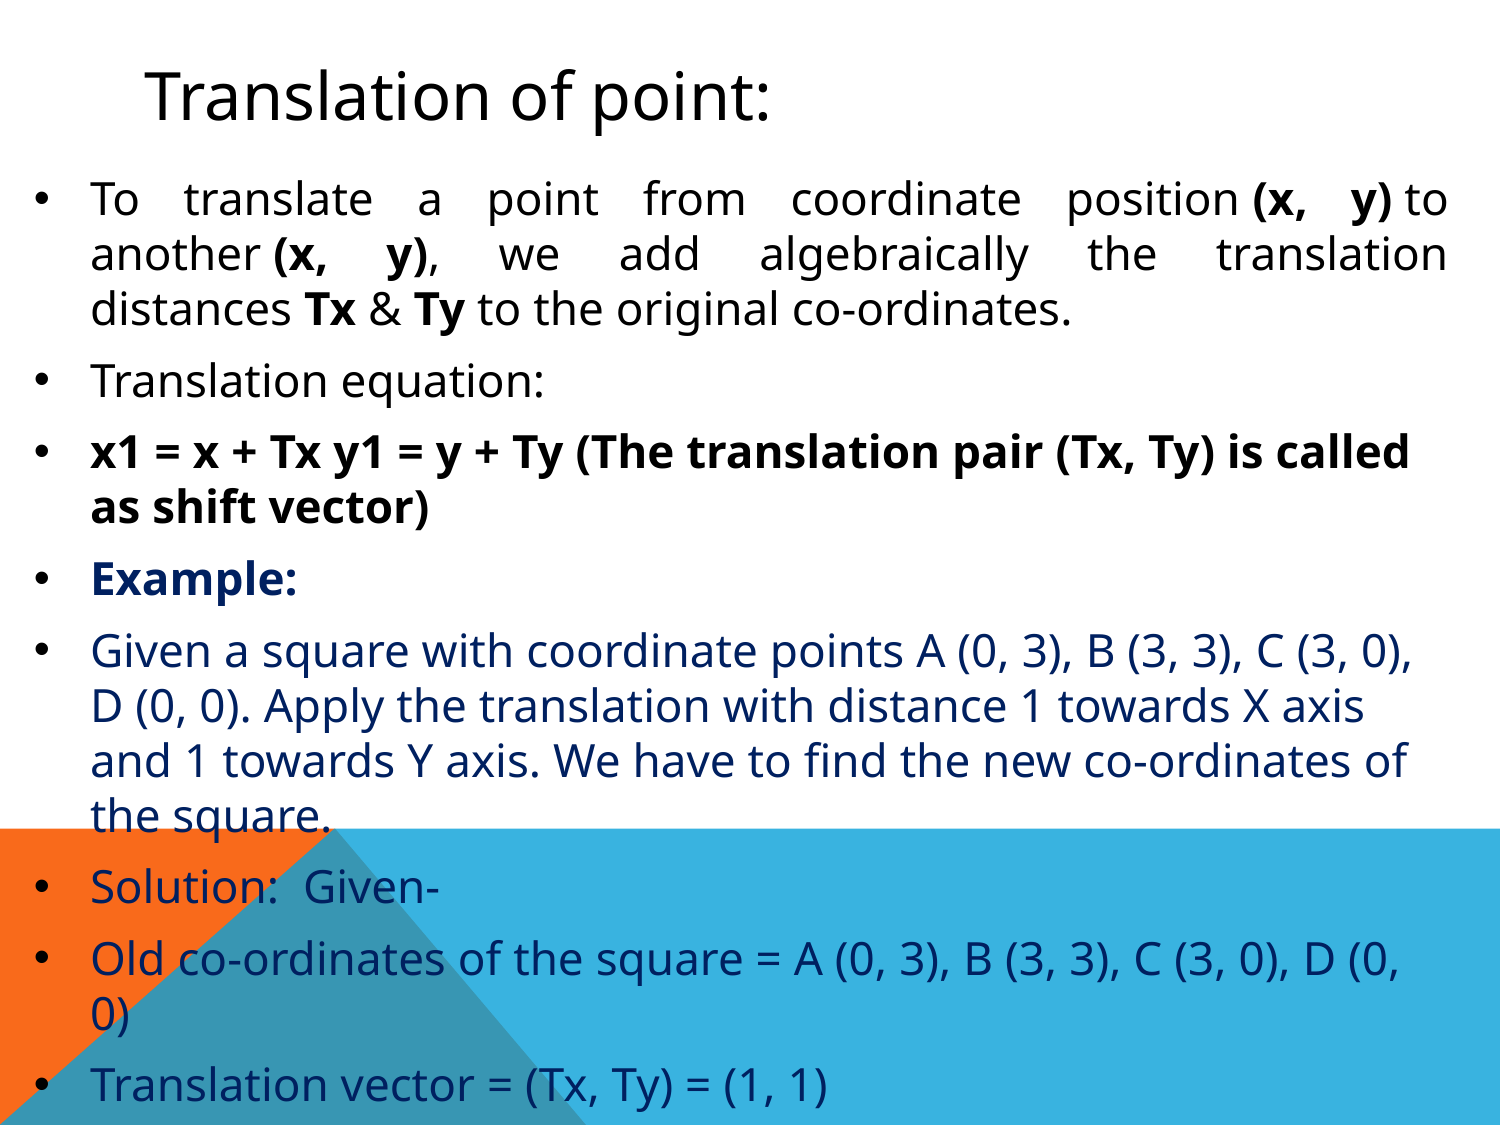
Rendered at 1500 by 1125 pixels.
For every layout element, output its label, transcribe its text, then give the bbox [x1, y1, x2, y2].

list To translate a point from coordinate position (x, y) to another (x, y), we add algebraically the translation distances Tx & Ty to the original co-ordinates. Translation equation: x1 = x + Tx y1 = y + Ty (The translation pair (Tx, Ty) is called as shift vector) Example: Given a square with coordinate points A (0, 3), B (3, 3), C (3, 0), D (0, 0). Apply the translation with distance 1 towards X axis and 1 towards Y axis. We have to find the new co-ordinates of the square. Solution: Given- Old co-ordinates of the square = A (0, 3), B (3, 3), C (3, 0), D (0, 0) Translation vector = (Tx, Ty) = (1, 1) [0, 162, 1464, 750]
title Translation of point: [129, 88, 1364, 162]
